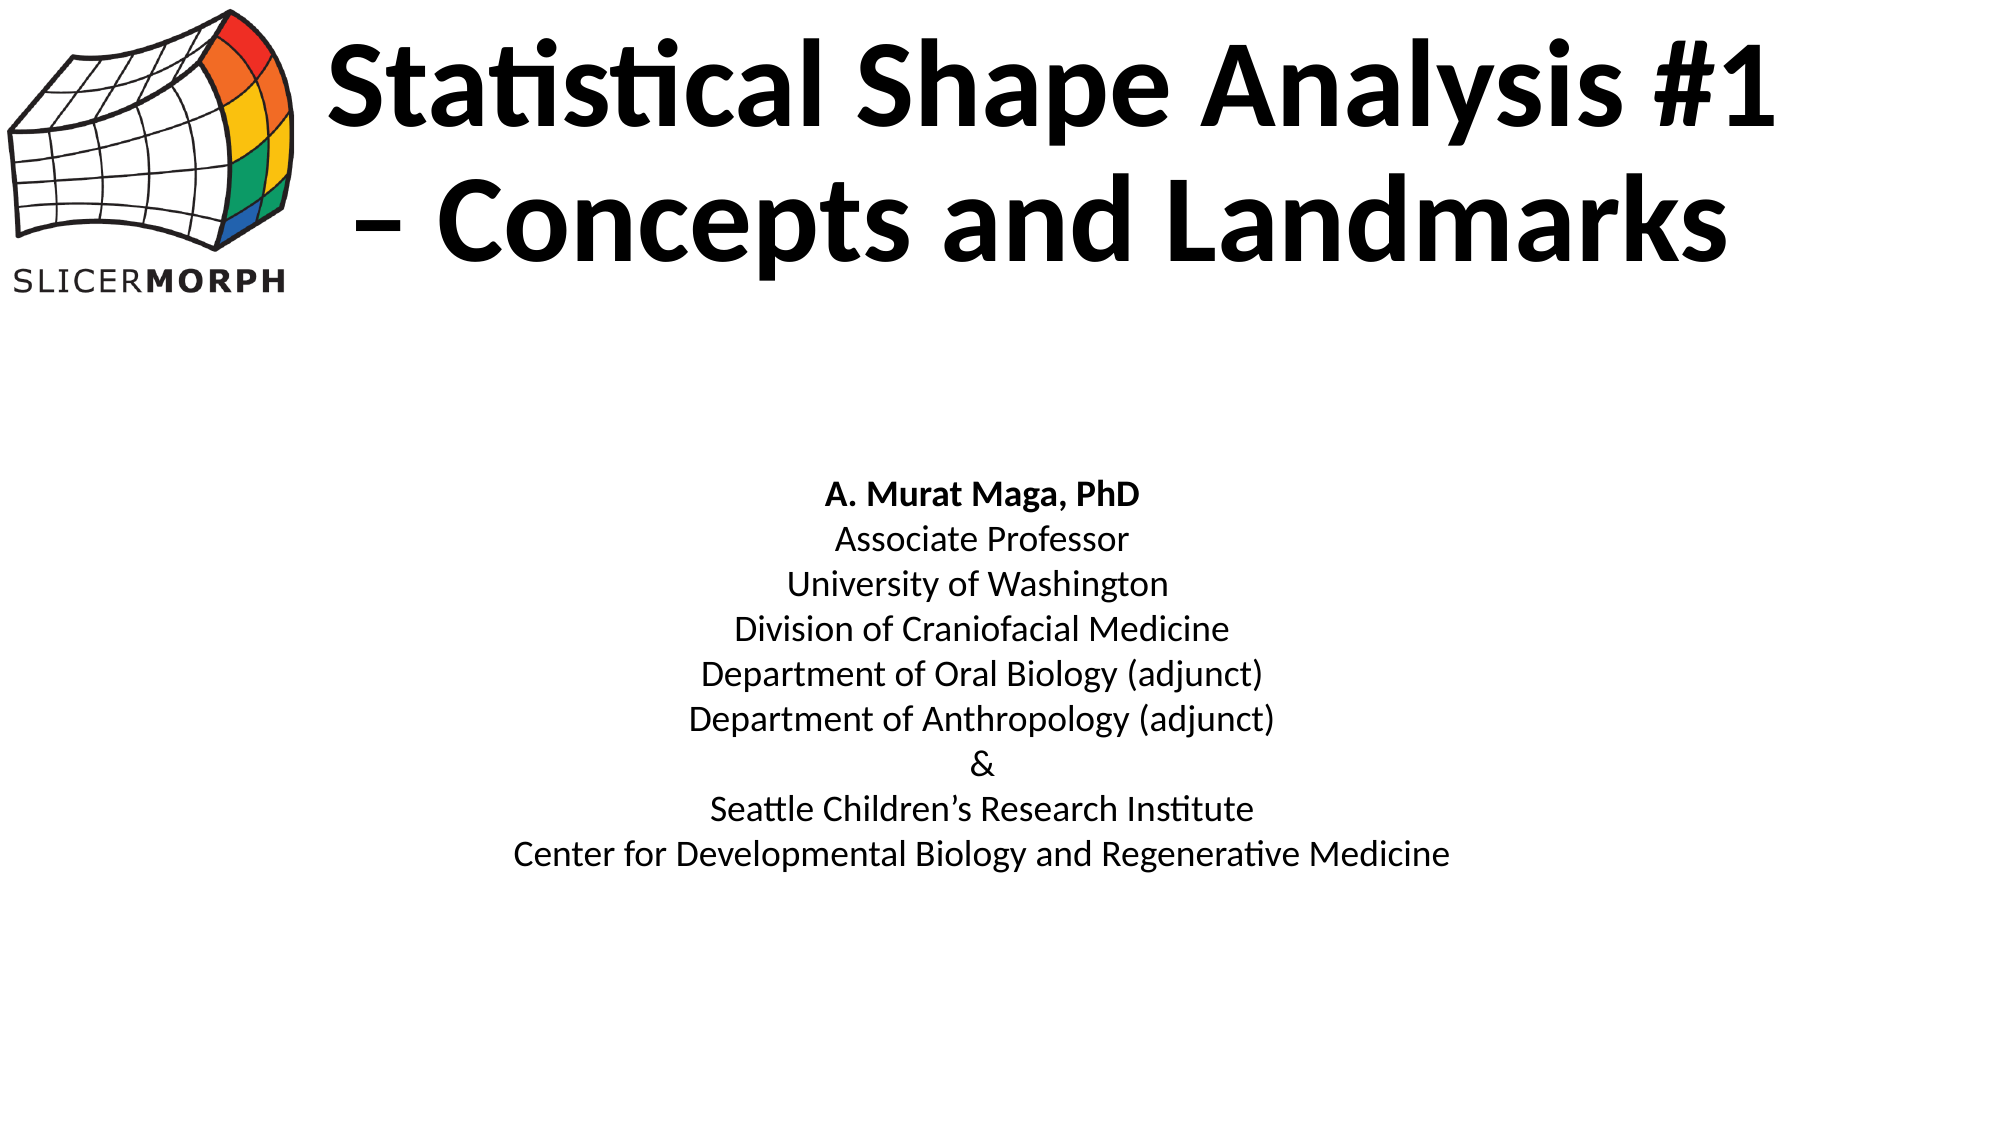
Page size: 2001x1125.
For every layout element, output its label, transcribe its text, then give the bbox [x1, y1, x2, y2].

picture [0, 0, 303, 303]
text_box A. Murat Maga, PhD Associate Professor University of Washington Division of Craniofacial Medicine Department of Oral Biology (adjunct) Department of Anthropology (adjunct) & Seattle Children’s Research Institute Center for Developmental Biology and Regenerative Medicine [390, 461, 1574, 882]
title Statistical Shape Analysis #1 – Concepts and Landmarks [303, 0, 1803, 296]
